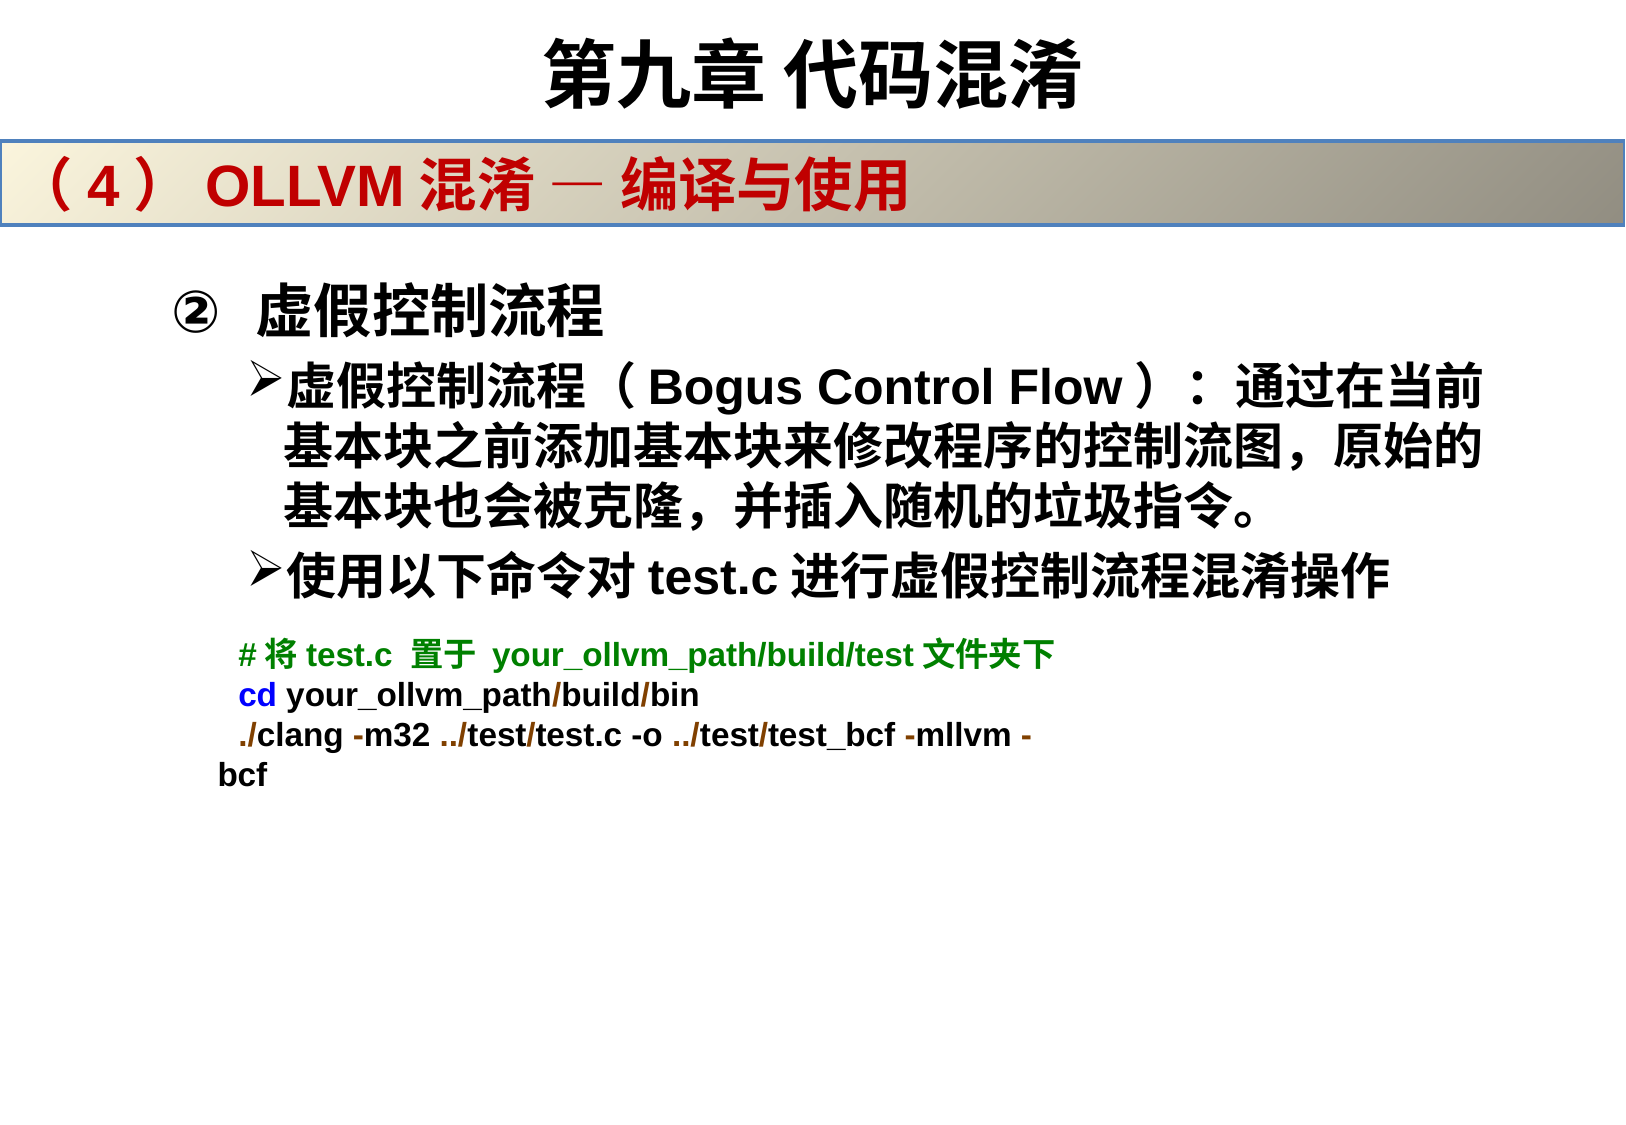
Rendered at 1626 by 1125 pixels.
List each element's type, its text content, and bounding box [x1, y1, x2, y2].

text_box （4）OLLVM混淆 — 编译与使用 [0, 139, 1625, 227]
text_box #将test.c 置于 your_ollvm_path/build/test文件夹下 cd your_ollvm_path/build/bin ./clang -m32 ../test/test.c -o ../test/test_bcf -mllvm -bcf [202, 645, 1086, 781]
list 虚假控制流程 虚假控制流程（Bogus Control Flow）：通过在当前基本块之前添加基本块来修改程序的控制流图，原始的基本块也会被克隆，并插入随机的垃圾指令。 使用以下命令对test.c进行虚假控制流程混淆操作 [81, 267, 1544, 882]
title 第九章 代码混淆 [81, 19, 1544, 126]
